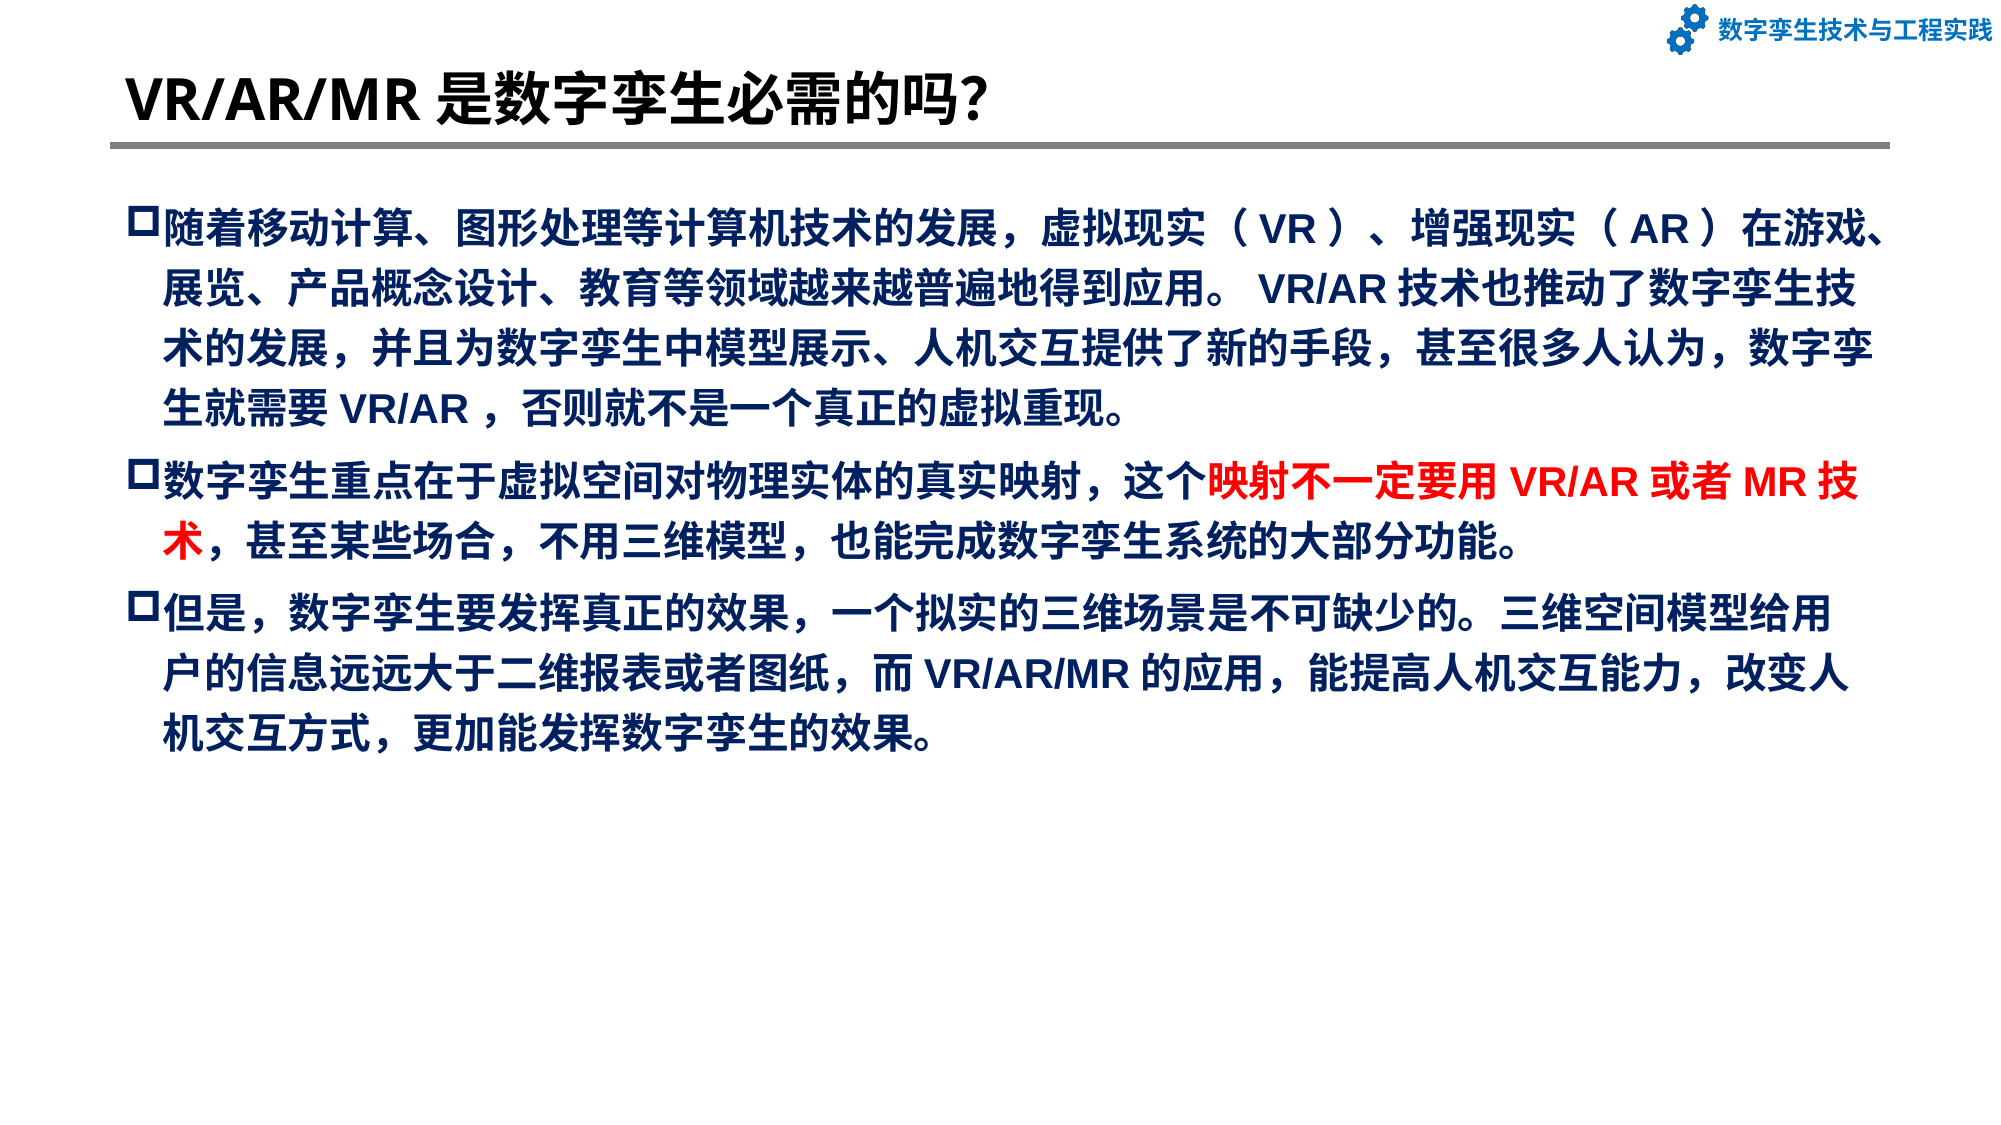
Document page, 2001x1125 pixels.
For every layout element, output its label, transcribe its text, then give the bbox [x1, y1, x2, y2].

list 随着移动计算、图形处理等计算机技术的发展，虚拟现实（VR）、增强现实（AR）在游戏、展览、产品概念设计、教育等领域越来越普遍地得到应用。VR/AR技术也推动了数字孪生技术的发展，并且为数字孪生中模型展示、人机交互提供了新的手段，甚至很多人认为，数字孪生就需要VR/AR，否则就不是一个真正的虚拟重现。 数字孪生重点在于虚拟空间对物理实体的真实映射，这个映射不一定要用VR/AR或者MR技术，甚至某些场合，不用三维模型，也能完成数字孪生系统的大部分功能。 但是，数字孪生要发挥真正的效果，一个拟实的三维场景是不可缺少的。三维空间模型给用户的信息远远大于二维报表或者图纸，而VR/AR/MR的应用，能提高人机交互能力，改变人机交互方式，更加能发挥数字孪生的效果。 [109, 184, 1890, 1008]
title VR/AR/MR是数字孪生必需的吗？ [109, 0, 1890, 142]
